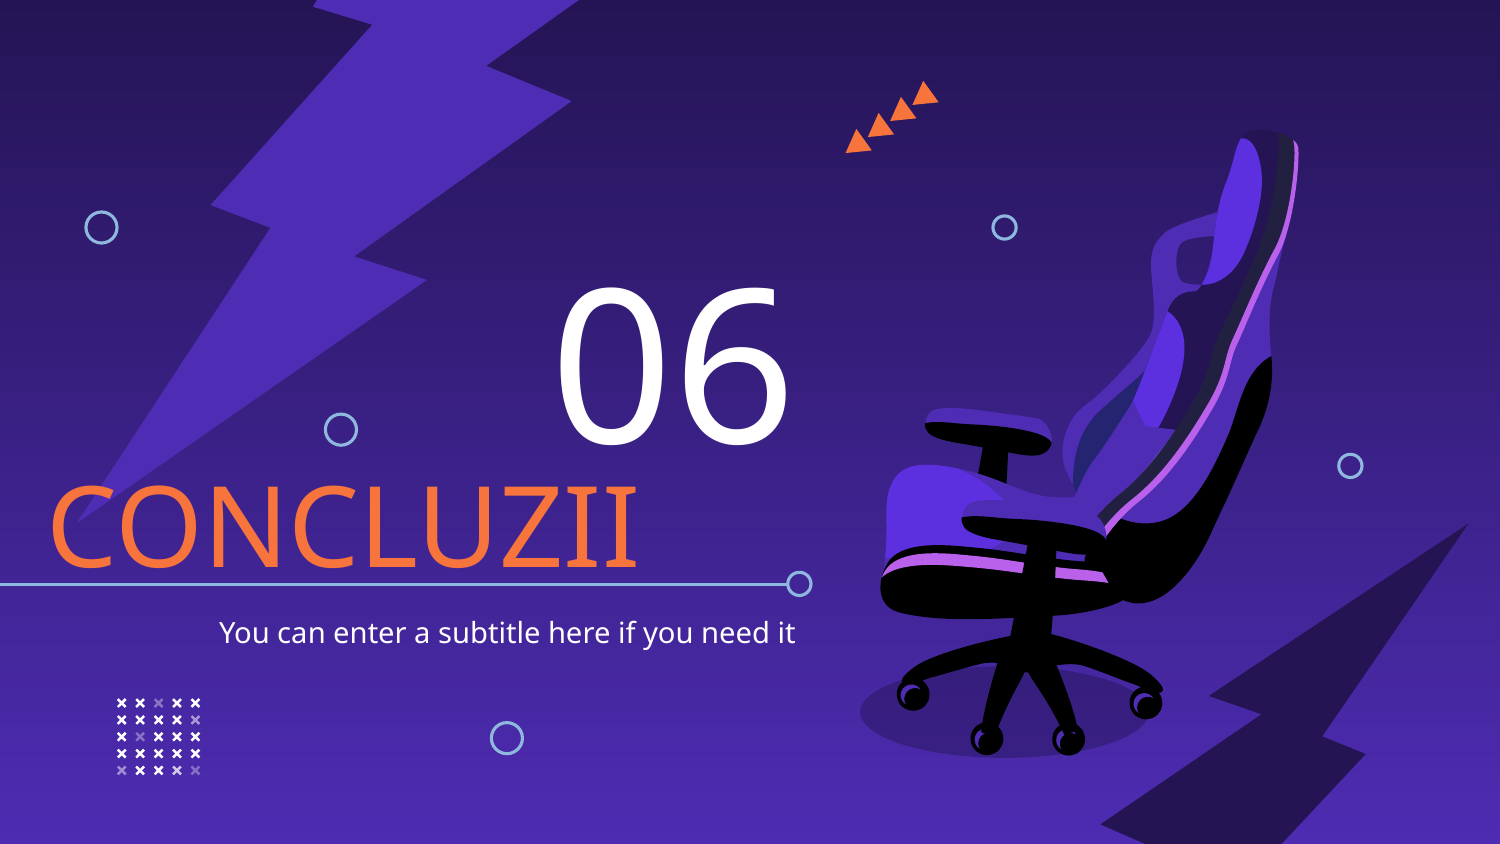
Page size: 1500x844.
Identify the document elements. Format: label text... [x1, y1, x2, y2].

title CONCLUZII [0, 466, 80, 580]
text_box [85, 108, 1363, 779]
